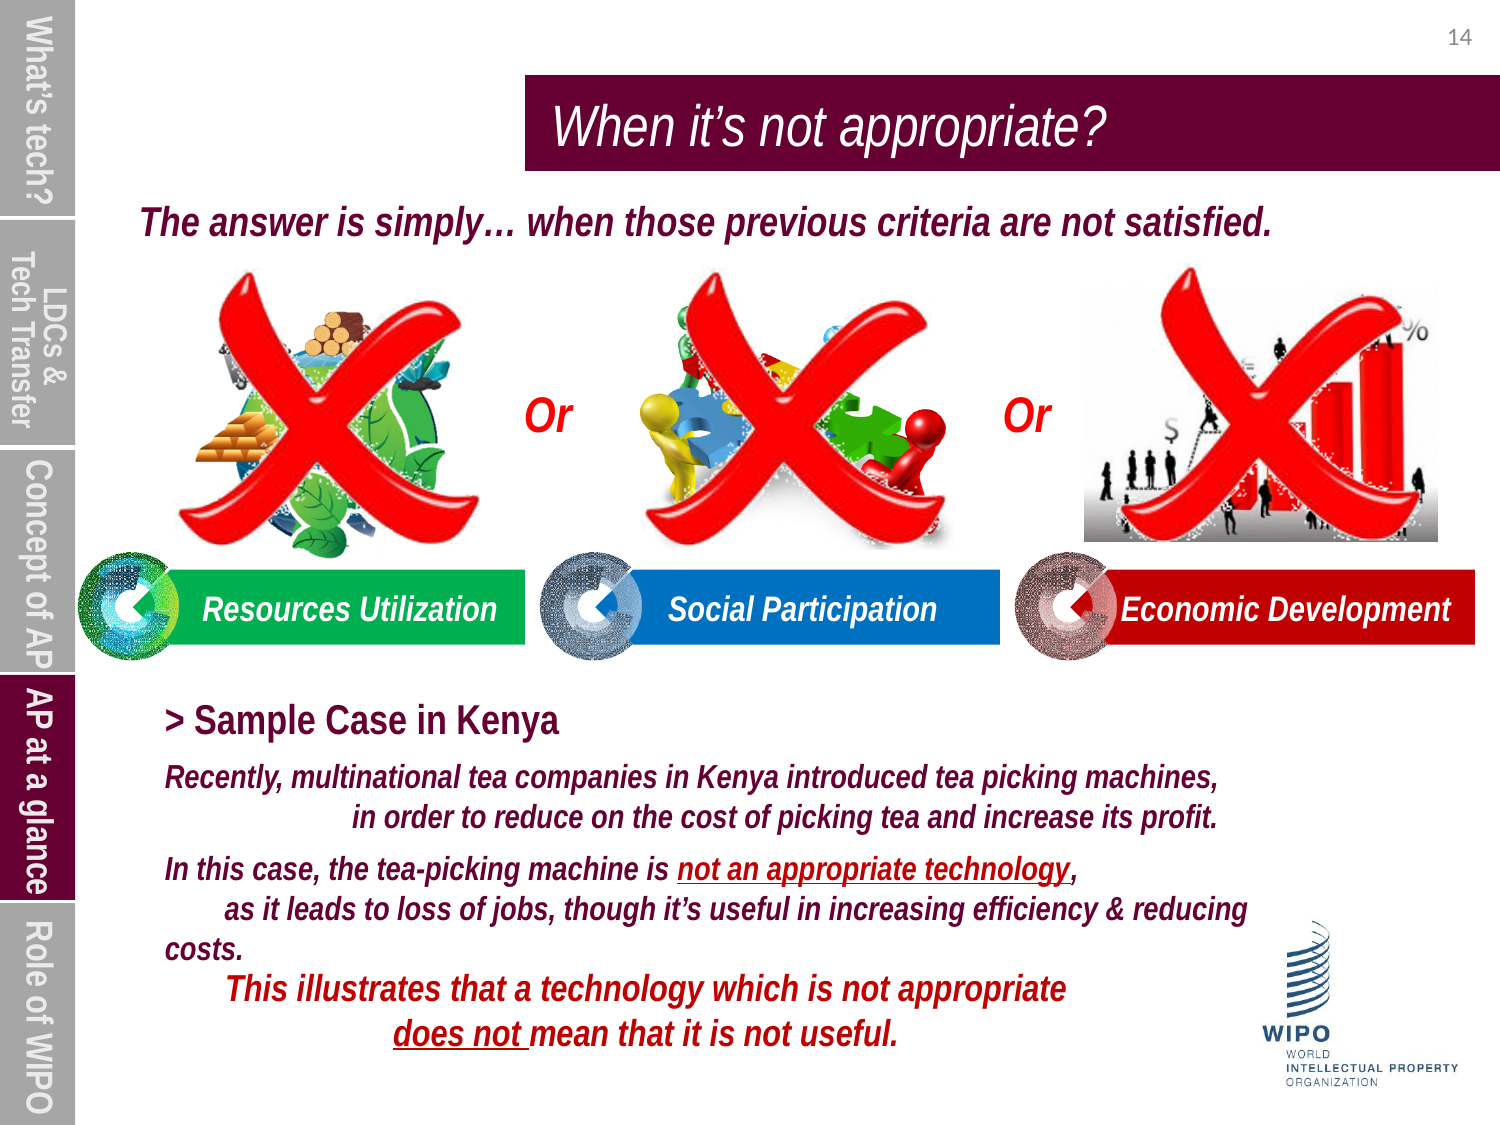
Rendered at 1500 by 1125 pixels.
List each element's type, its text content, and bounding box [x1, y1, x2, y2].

text_box Concept of AP [0, 450, 76, 672]
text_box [1012, 249, 1476, 661]
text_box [74, 254, 526, 661]
text_box AP at a glance [0, 674, 76, 900]
text_box > Sample Case in Kenya Recently, multinational tea companies in Kenya introduced tea picking machines, in order to reduce on the cost of picking tea and increase its profit. In this case, the tea-picking machine is not an appropriate technology, as it leads to loss of jobs, though it’s useful in increasing efficiency & reducing costs. [150, 685, 1300, 975]
text_box This illustrates that a technology which is not appropriate does not mean that it is not useful. [150, 956, 1150, 1062]
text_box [537, 254, 1001, 661]
picture [1249, 912, 1476, 1104]
text_box When it’s not appropriate? [525, 75, 1500, 172]
text_box LDCs & Tech Transfer [0, 219, 76, 445]
text_box Role of WIPO [0, 903, 76, 1125]
slide_number 14 [1149, 12, 1488, 73]
text_box The answer is simply… when those previous criteria are not satisfied. [87, 187, 1325, 263]
text_box What’s tech? [0, 0, 76, 216]
